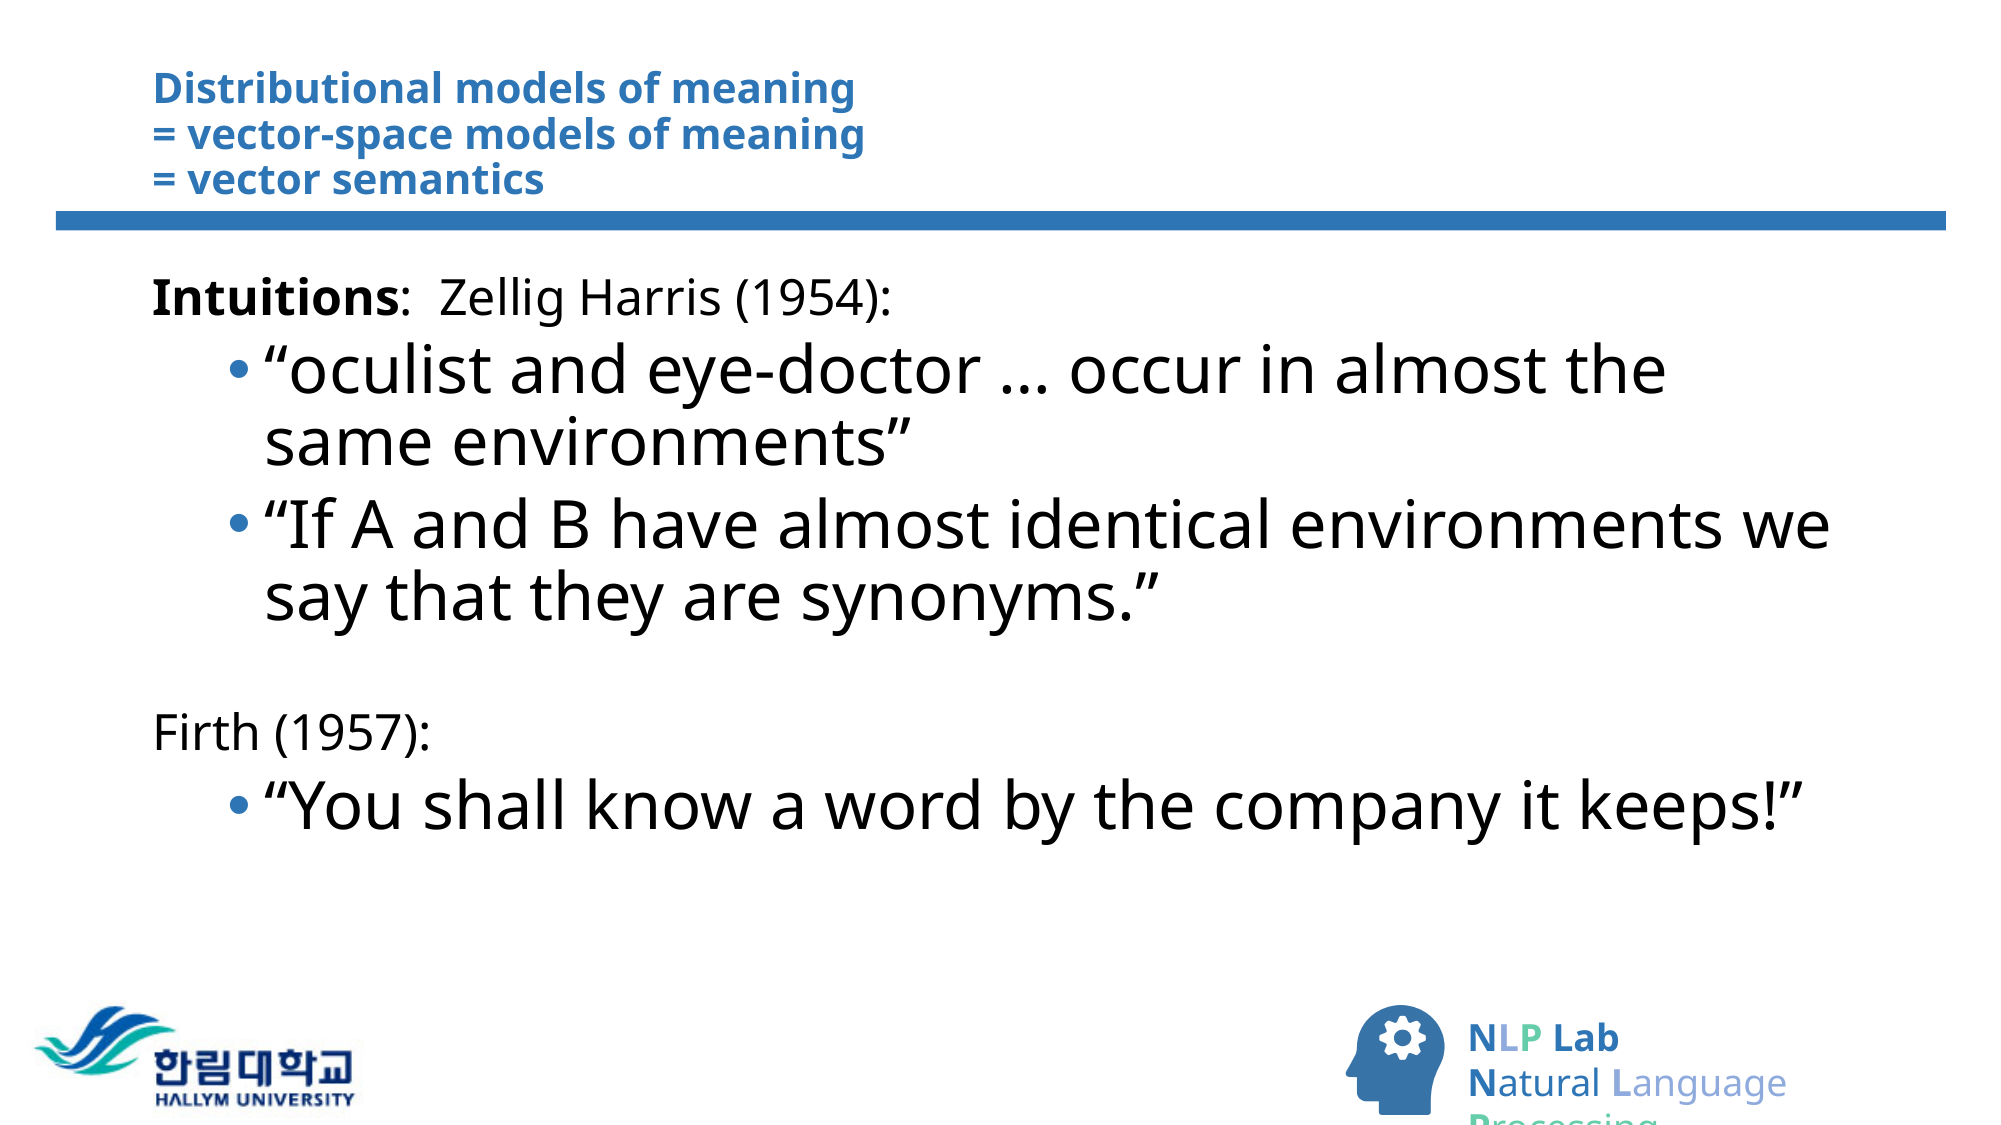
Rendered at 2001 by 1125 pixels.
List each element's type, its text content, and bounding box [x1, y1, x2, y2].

picture [27, 1000, 370, 1120]
list Intuitions: Zellig Harris (1954): “oculist and eye-doctor … occur in almost the same environments” “If A and B have almost identical environments we say that they are synonyms.” Firth (1957): “You shall know a word by the company it keeps!” [137, 264, 1863, 987]
title Distributional models of meaning = vector-space models of meaning = vector semantics [137, 59, 1863, 212]
